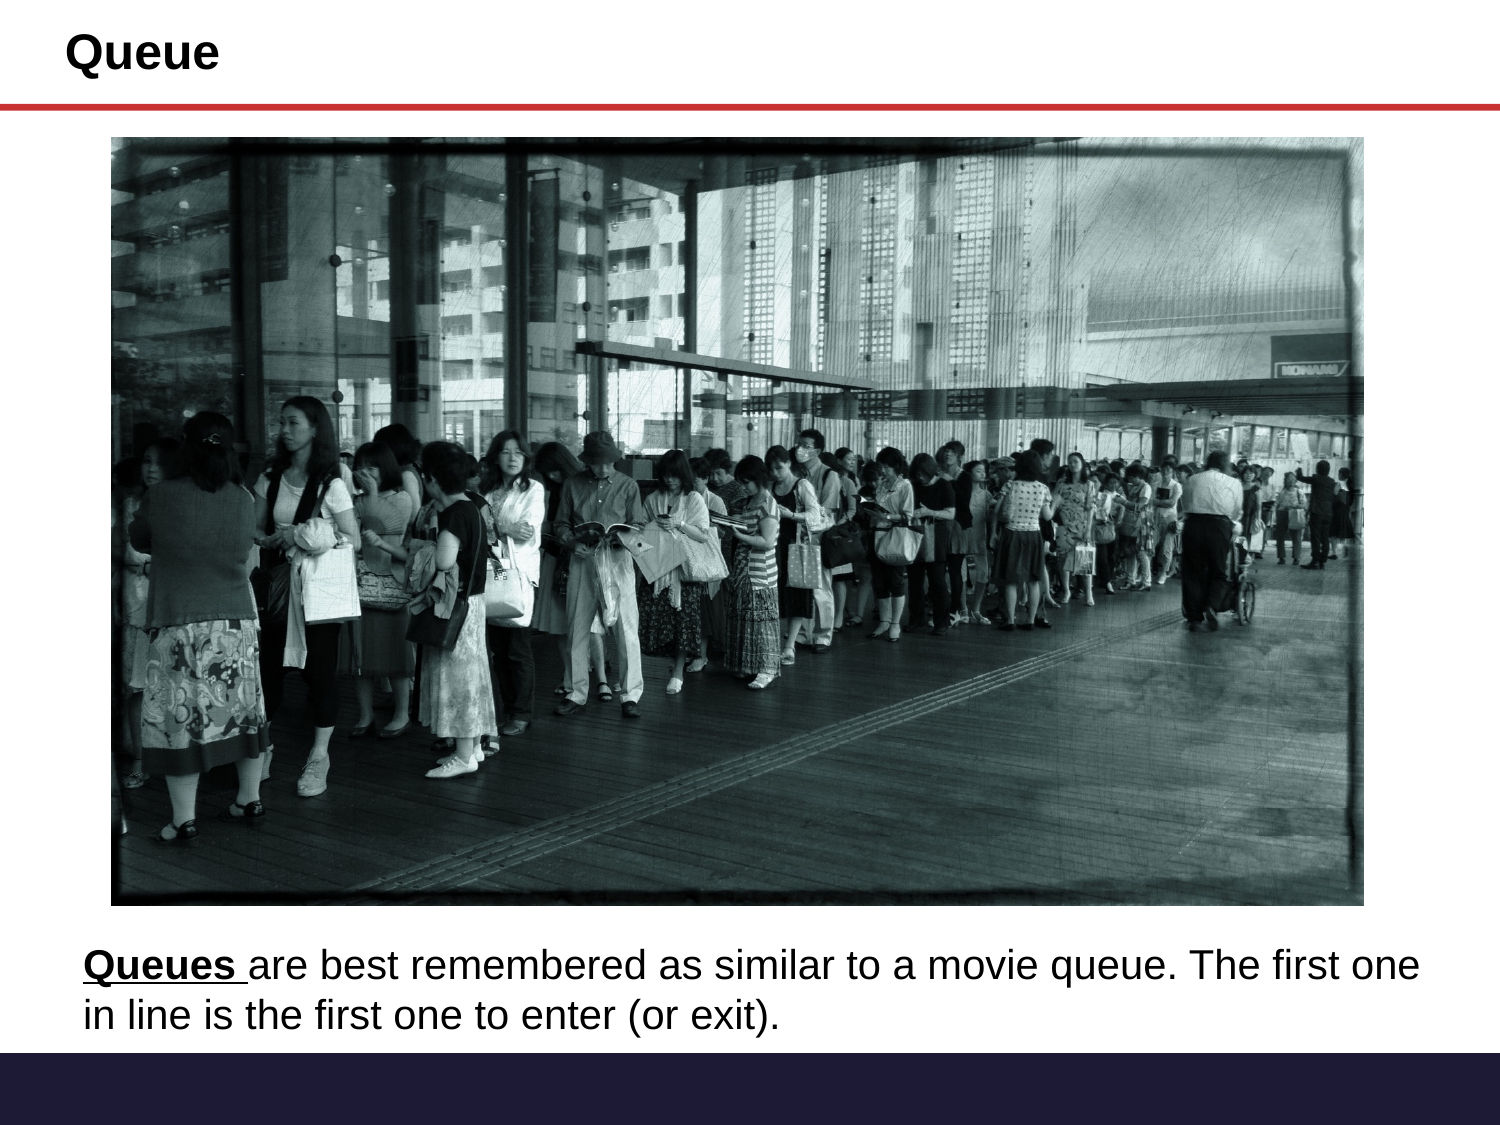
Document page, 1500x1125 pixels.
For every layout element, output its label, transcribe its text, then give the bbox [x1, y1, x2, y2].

text_box Queue [49, 0, 1425, 108]
text_box Queues are best remembered as similar to a movie queue. The first one in line is the first one to enter (or exit). [68, 930, 1463, 1046]
picture [111, 137, 1364, 906]
